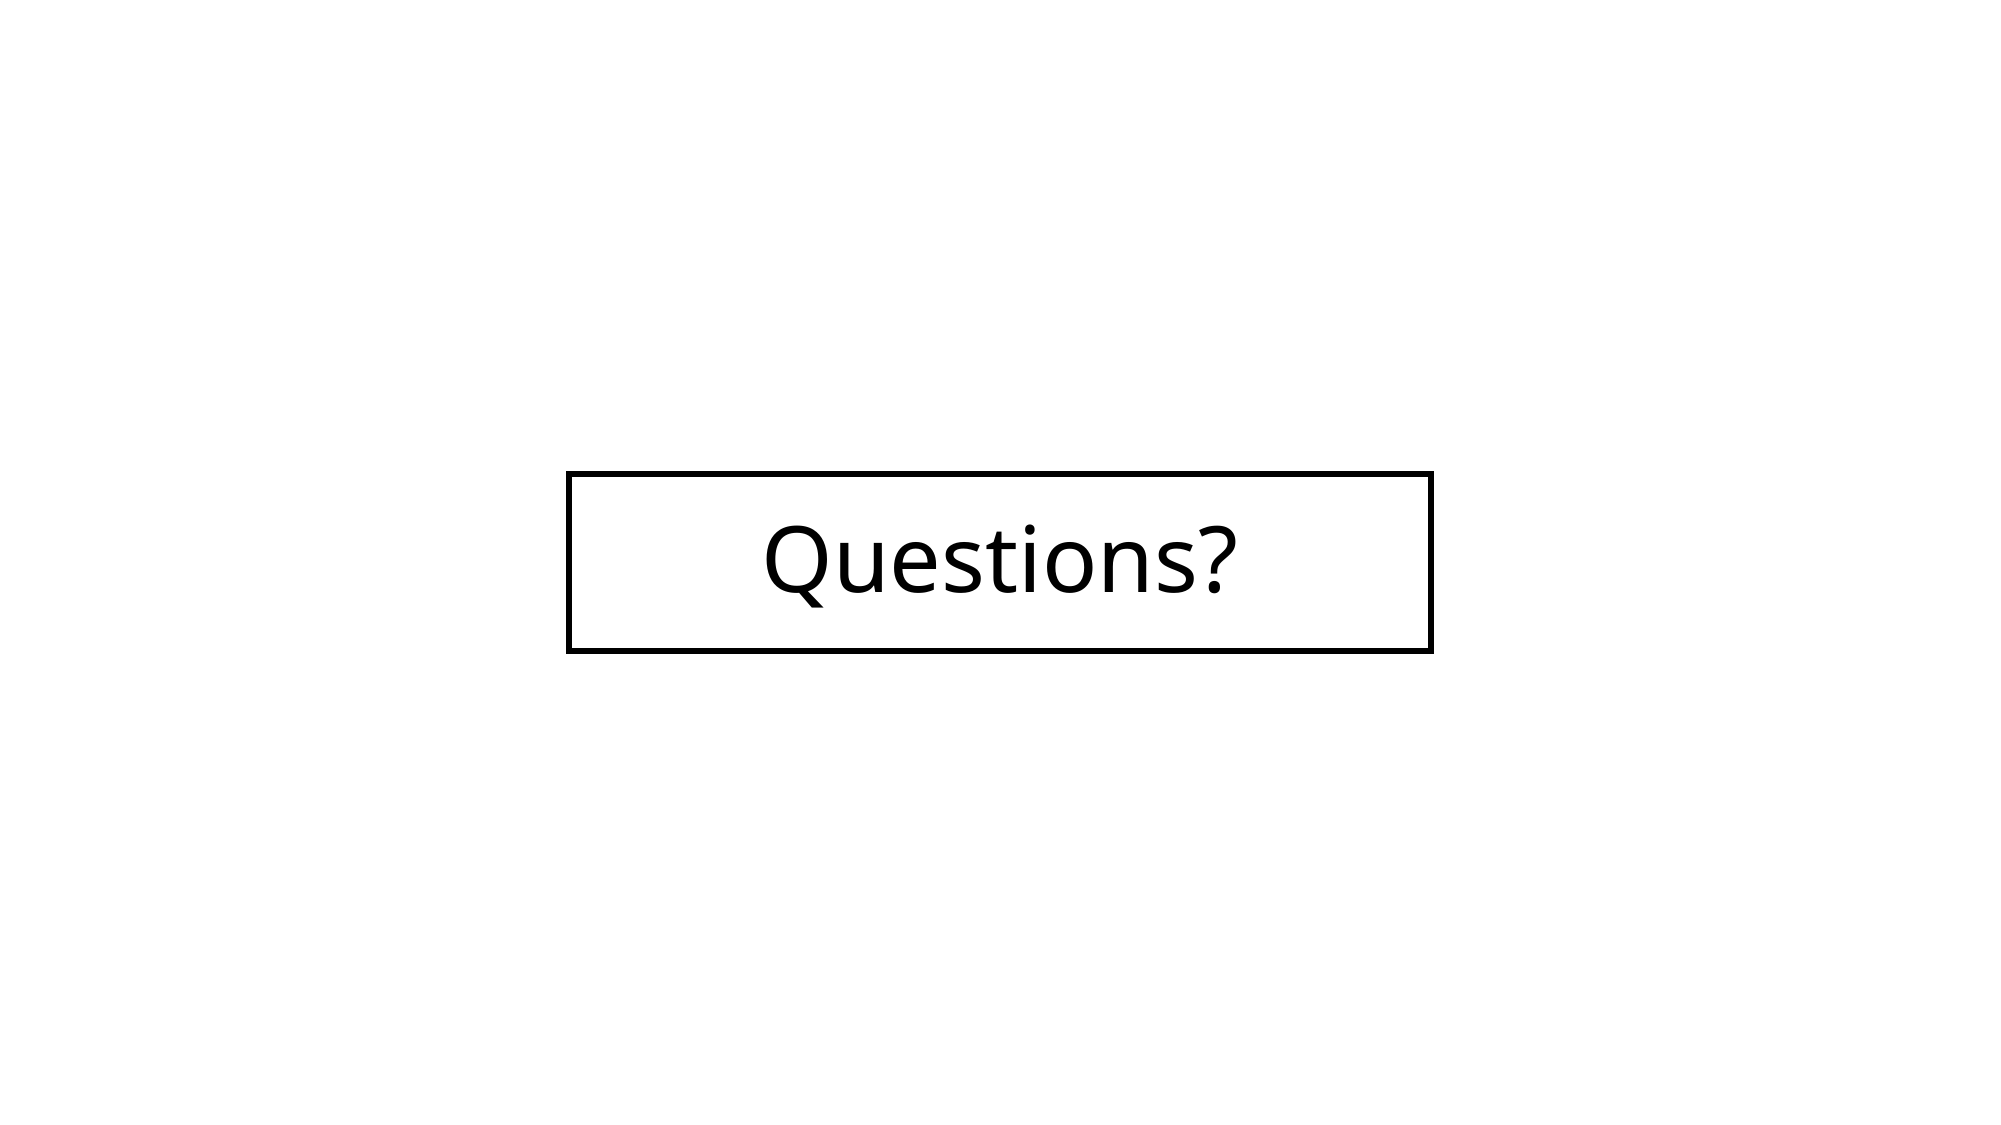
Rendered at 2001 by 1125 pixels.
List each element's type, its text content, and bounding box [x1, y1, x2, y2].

text_box [568, 473, 1432, 652]
title Questions? [137, 453, 1863, 672]
